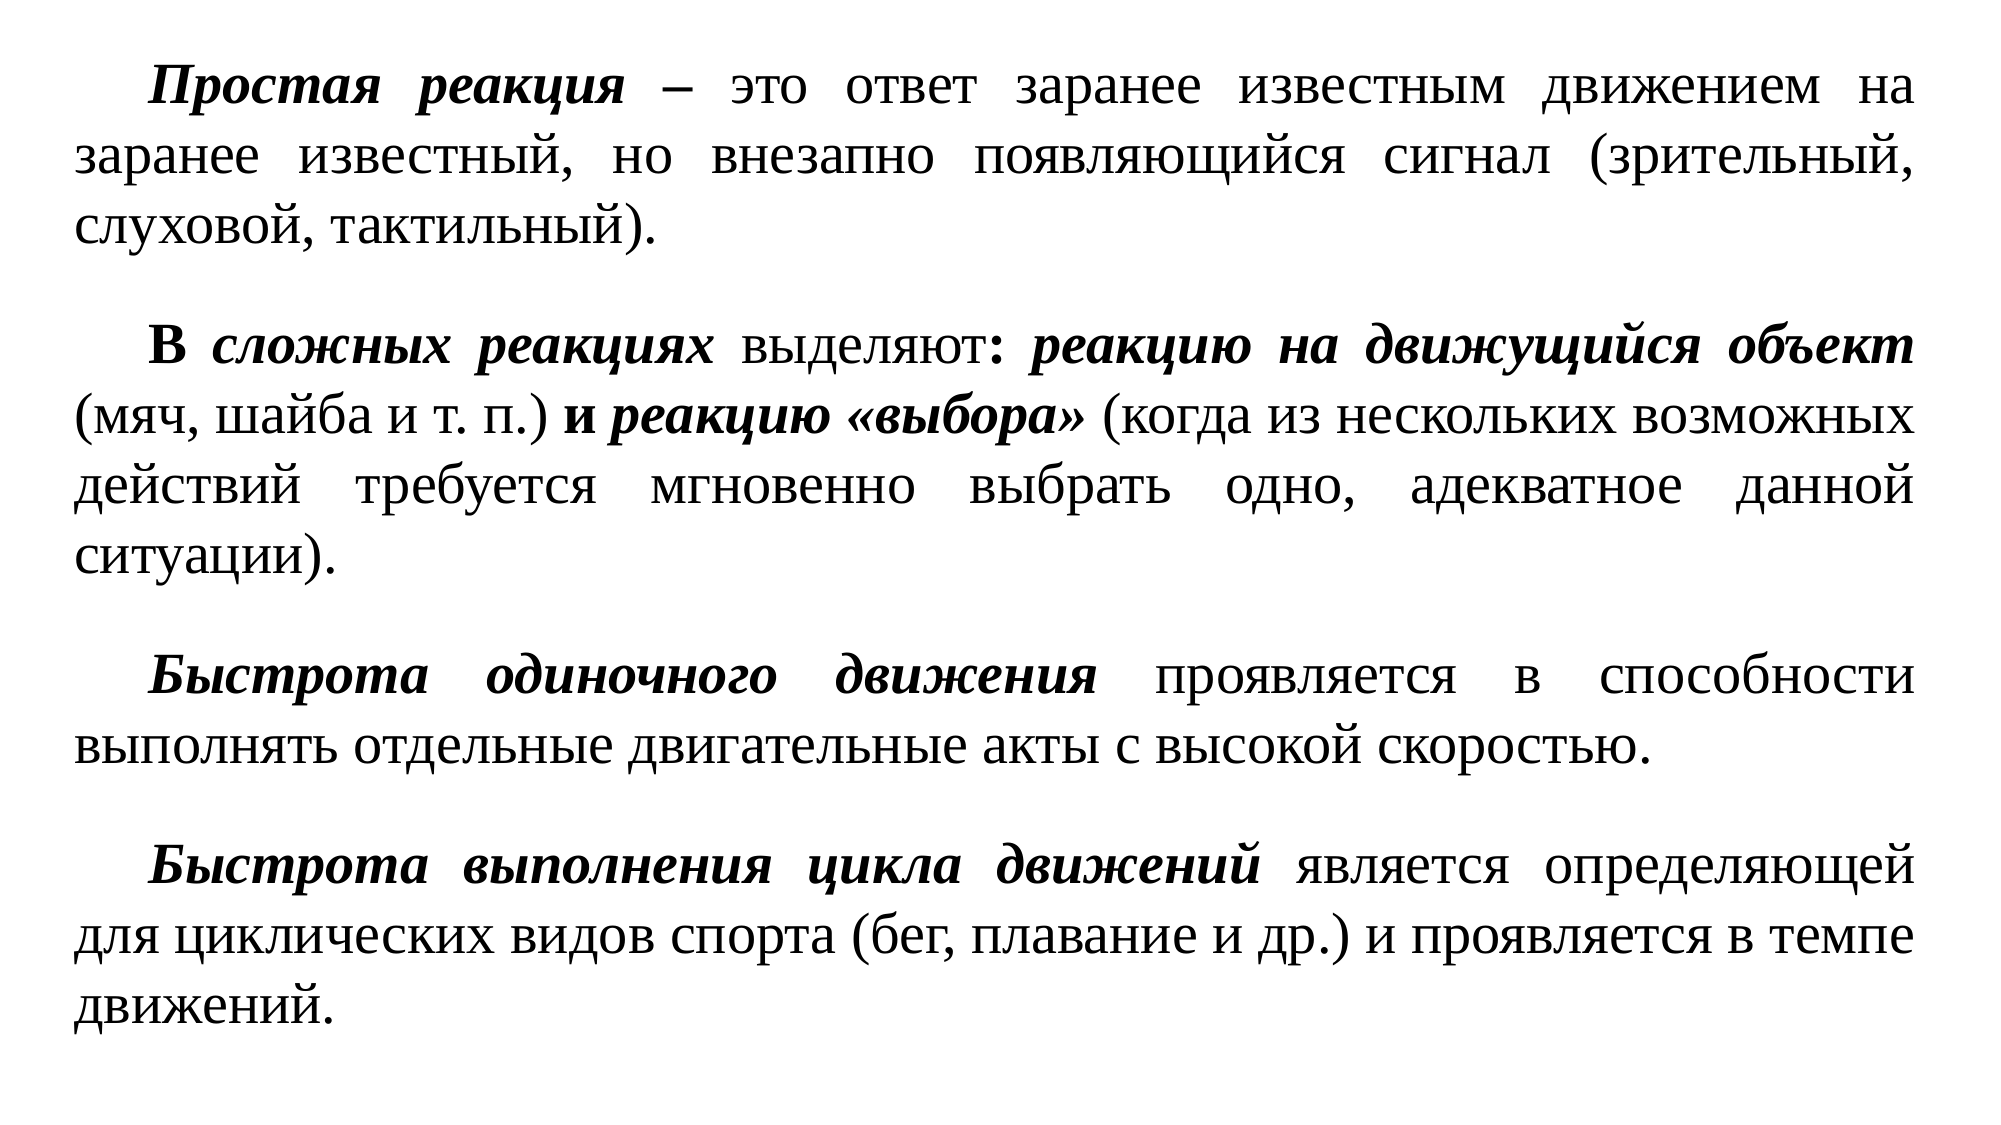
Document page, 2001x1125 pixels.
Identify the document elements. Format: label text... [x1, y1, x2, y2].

text_box Простая реакция – это ответ заранее известным движением на заранее известный, но внезапно появляющийся сигнал (зрительный, слуховой, тактильный). В сложных реакциях выделяют: реакцию на движущийся объект (мяч, шайба и т. п.) и реакцию «выбора» (когда из нескольких возможных действий требуется мгновенно выбрать одно, адекватное данной ситуации). Быстрота одиночного движения проявляется в способности выполнять отдельные двигательные акты с высокой скоростью. Быстрота выполнения цикла движений является определяющей для циклических видов спорта (бег, плавание и др.) и проявляется в темпе движений. [59, 38, 1931, 1043]
